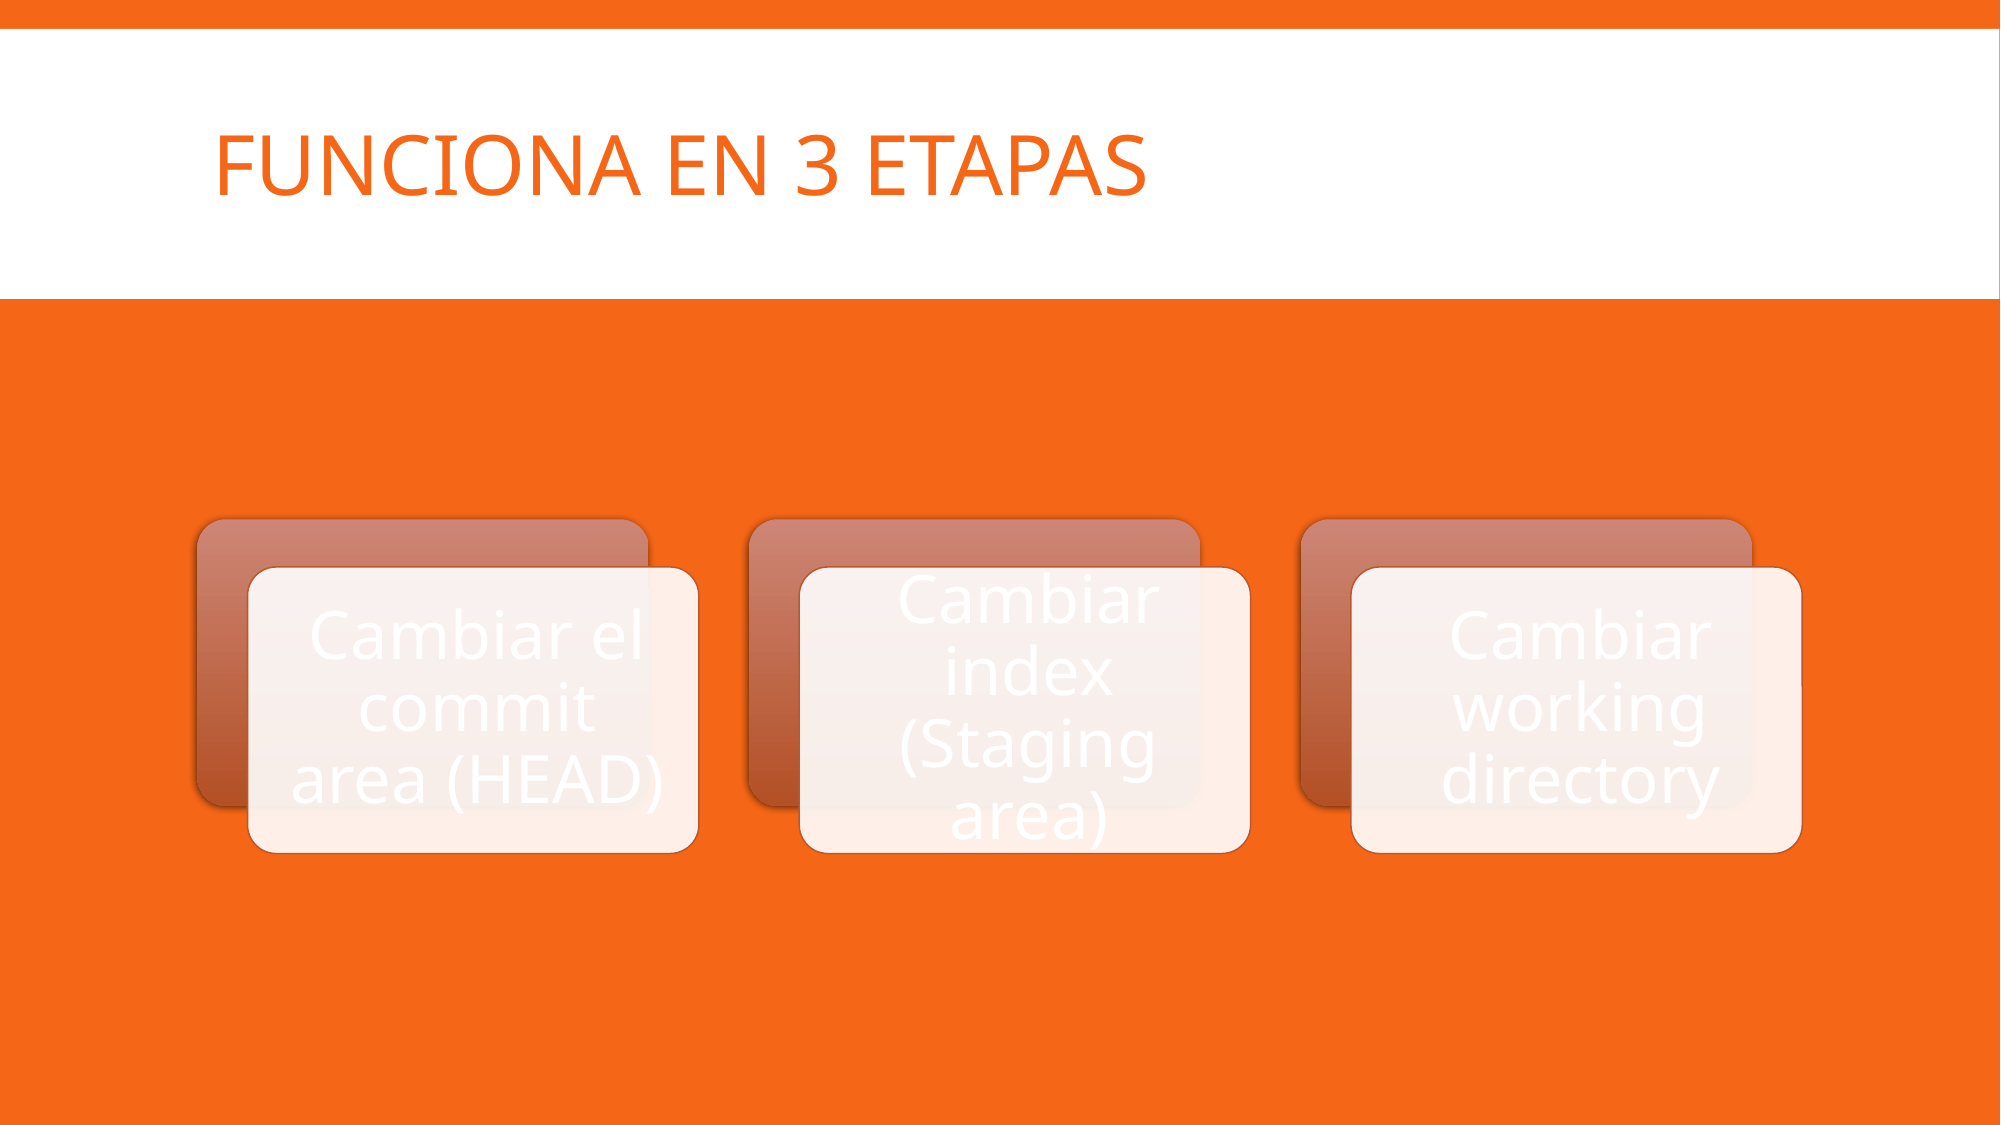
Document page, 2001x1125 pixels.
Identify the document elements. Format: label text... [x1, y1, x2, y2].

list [197, 405, 1803, 967]
title Funciona en 3 etapas [197, 46, 1803, 295]
